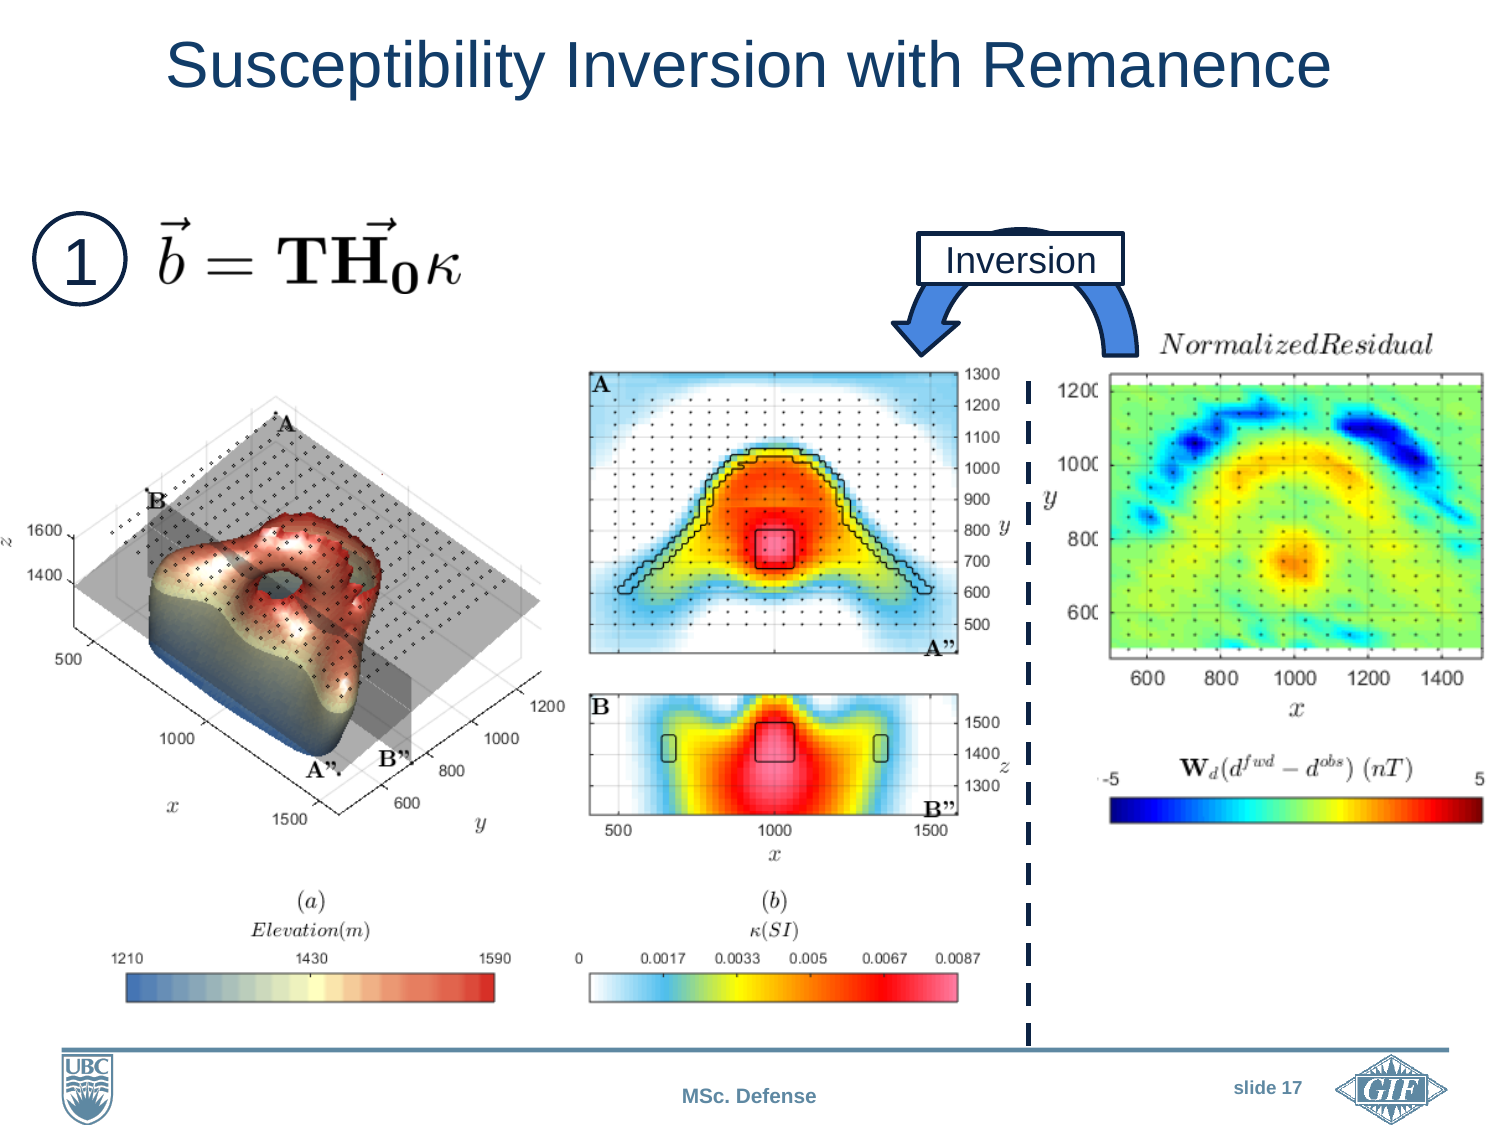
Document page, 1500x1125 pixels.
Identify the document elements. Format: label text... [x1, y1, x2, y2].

picture [61, 1054, 118, 1125]
text_box Inversion [1027, 231, 1125, 286]
picture [0, 211, 1500, 1017]
picture [1333, 1053, 1448, 1125]
picture [1093, 742, 1500, 837]
text_box [1073, 286, 1129, 303]
title Susceptibility Inversion with Remanence [150, 14, 1350, 125]
text_box [1027, 227, 1050, 231]
